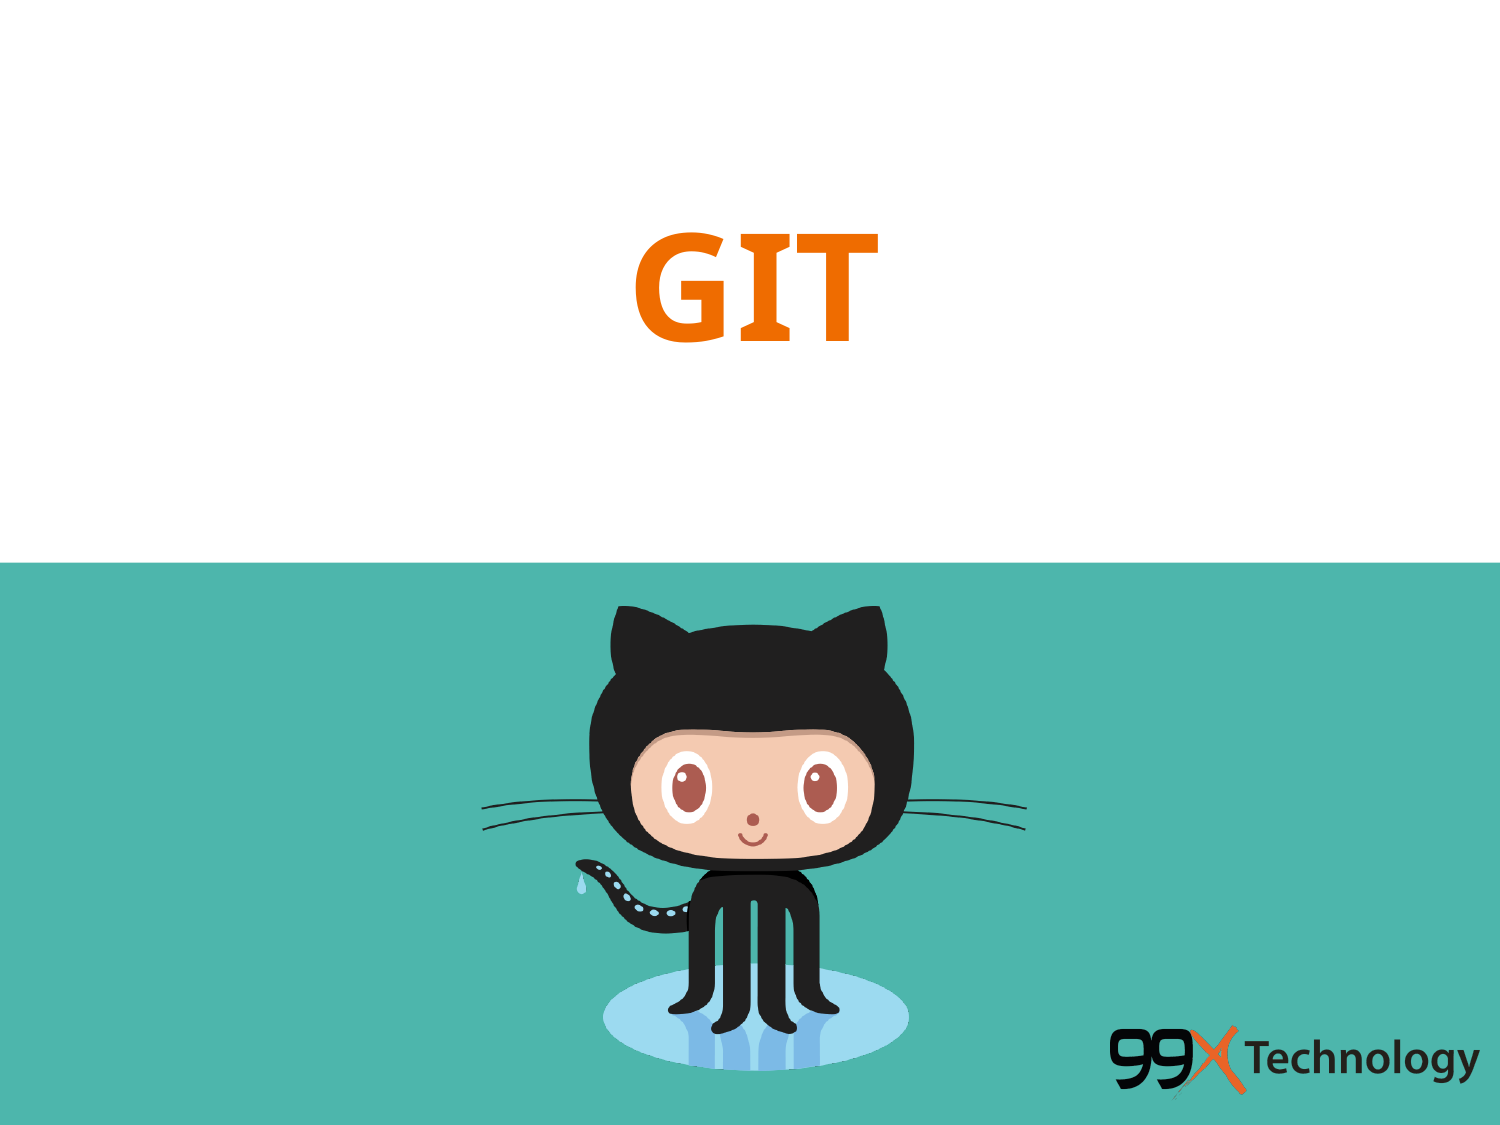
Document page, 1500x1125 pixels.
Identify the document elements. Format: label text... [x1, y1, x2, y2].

picture [1110, 1025, 1480, 1101]
title GIT [51, 178, 1458, 385]
picture [462, 595, 1046, 1081]
